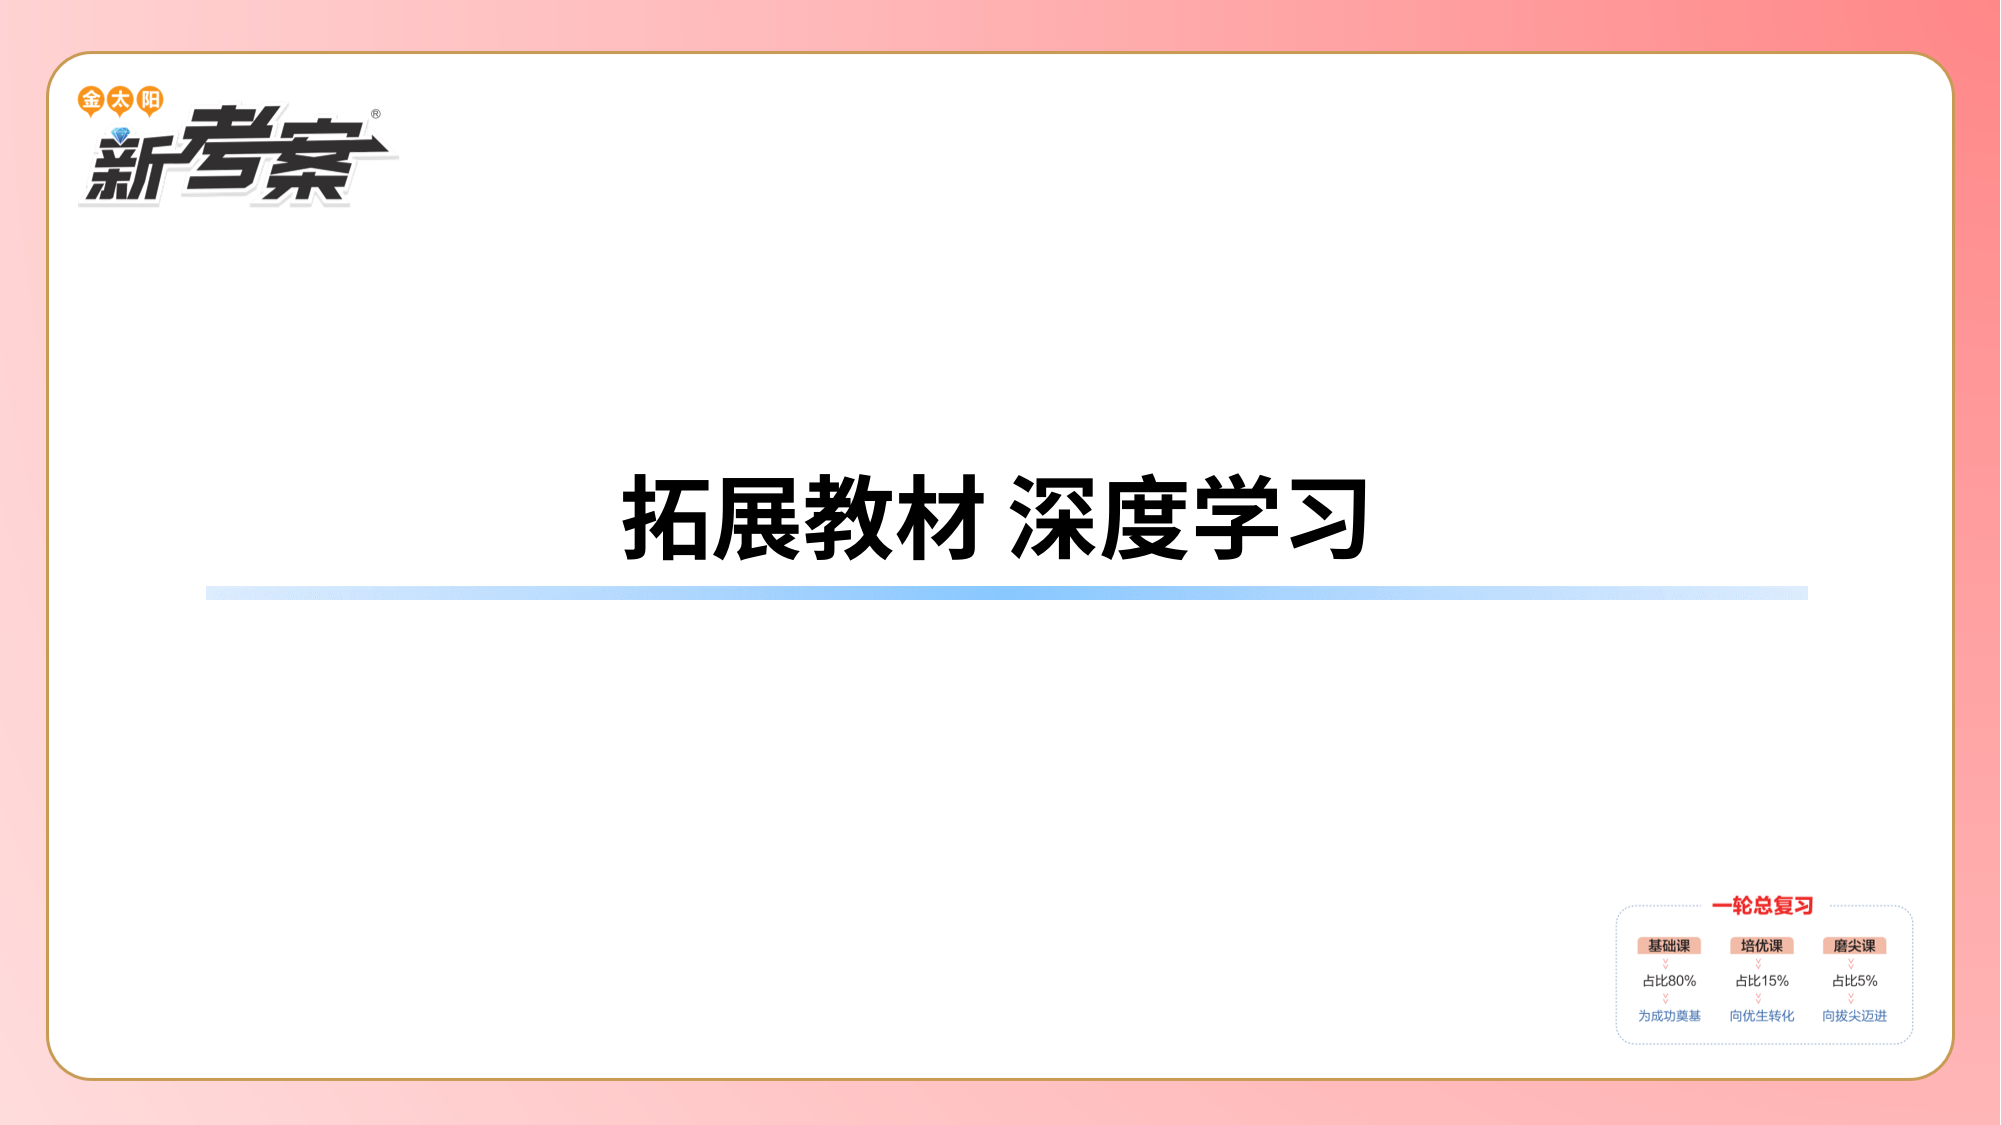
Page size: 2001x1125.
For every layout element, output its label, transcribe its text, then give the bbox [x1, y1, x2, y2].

text_box 拓展教材 深度学习 [46, 456, 1949, 575]
picture [0, 0, 2000, 1125]
